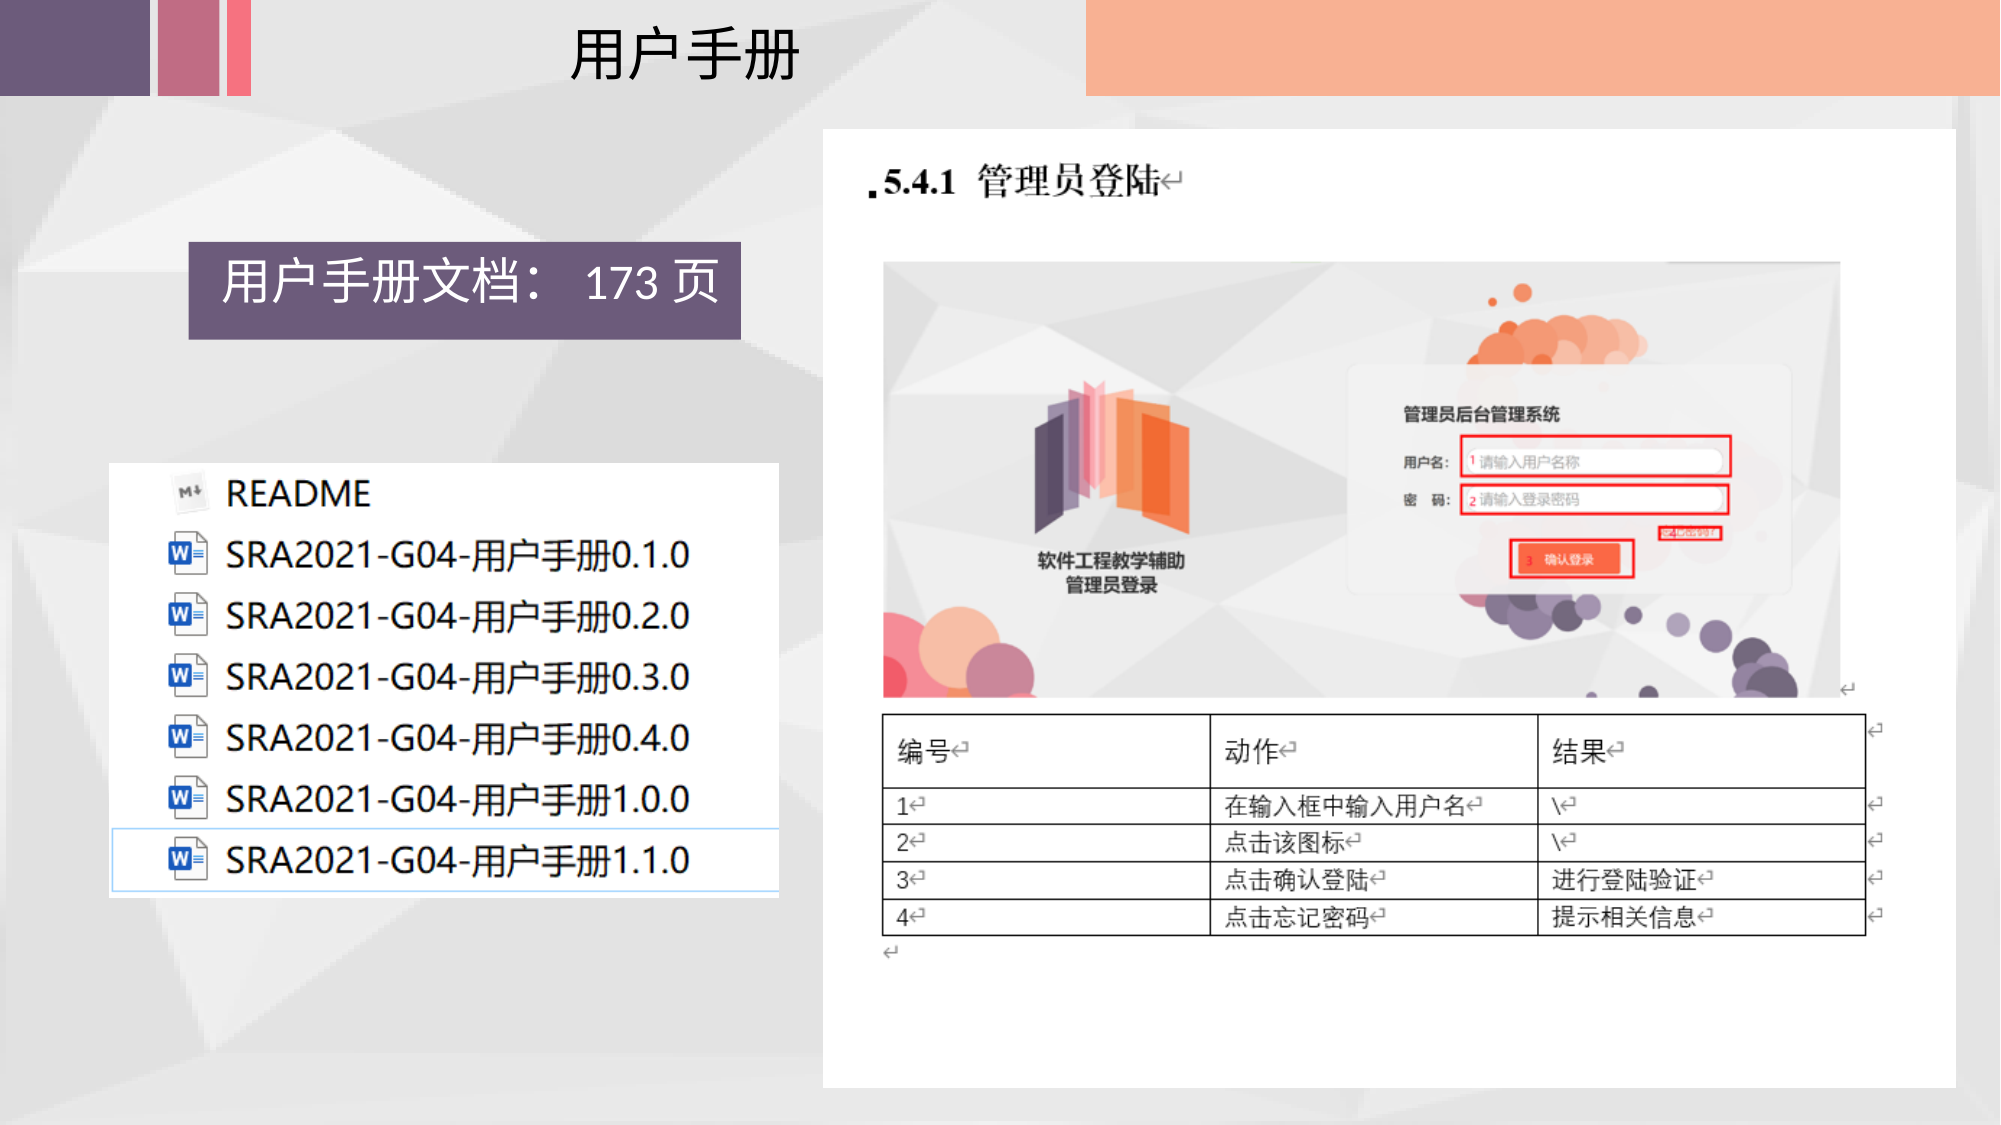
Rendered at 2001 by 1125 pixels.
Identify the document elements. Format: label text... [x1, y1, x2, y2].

text_box [1086, 0, 2000, 96]
text_box [157, 0, 220, 96]
text_box [227, 0, 251, 96]
text_box [188, 241, 741, 340]
text_box 用户手册 [554, 9, 818, 95]
picture [0, 0, 2001, 1125]
text_box [0, 0, 150, 96]
text_box 用户手册文档：173页 [206, 241, 736, 317]
